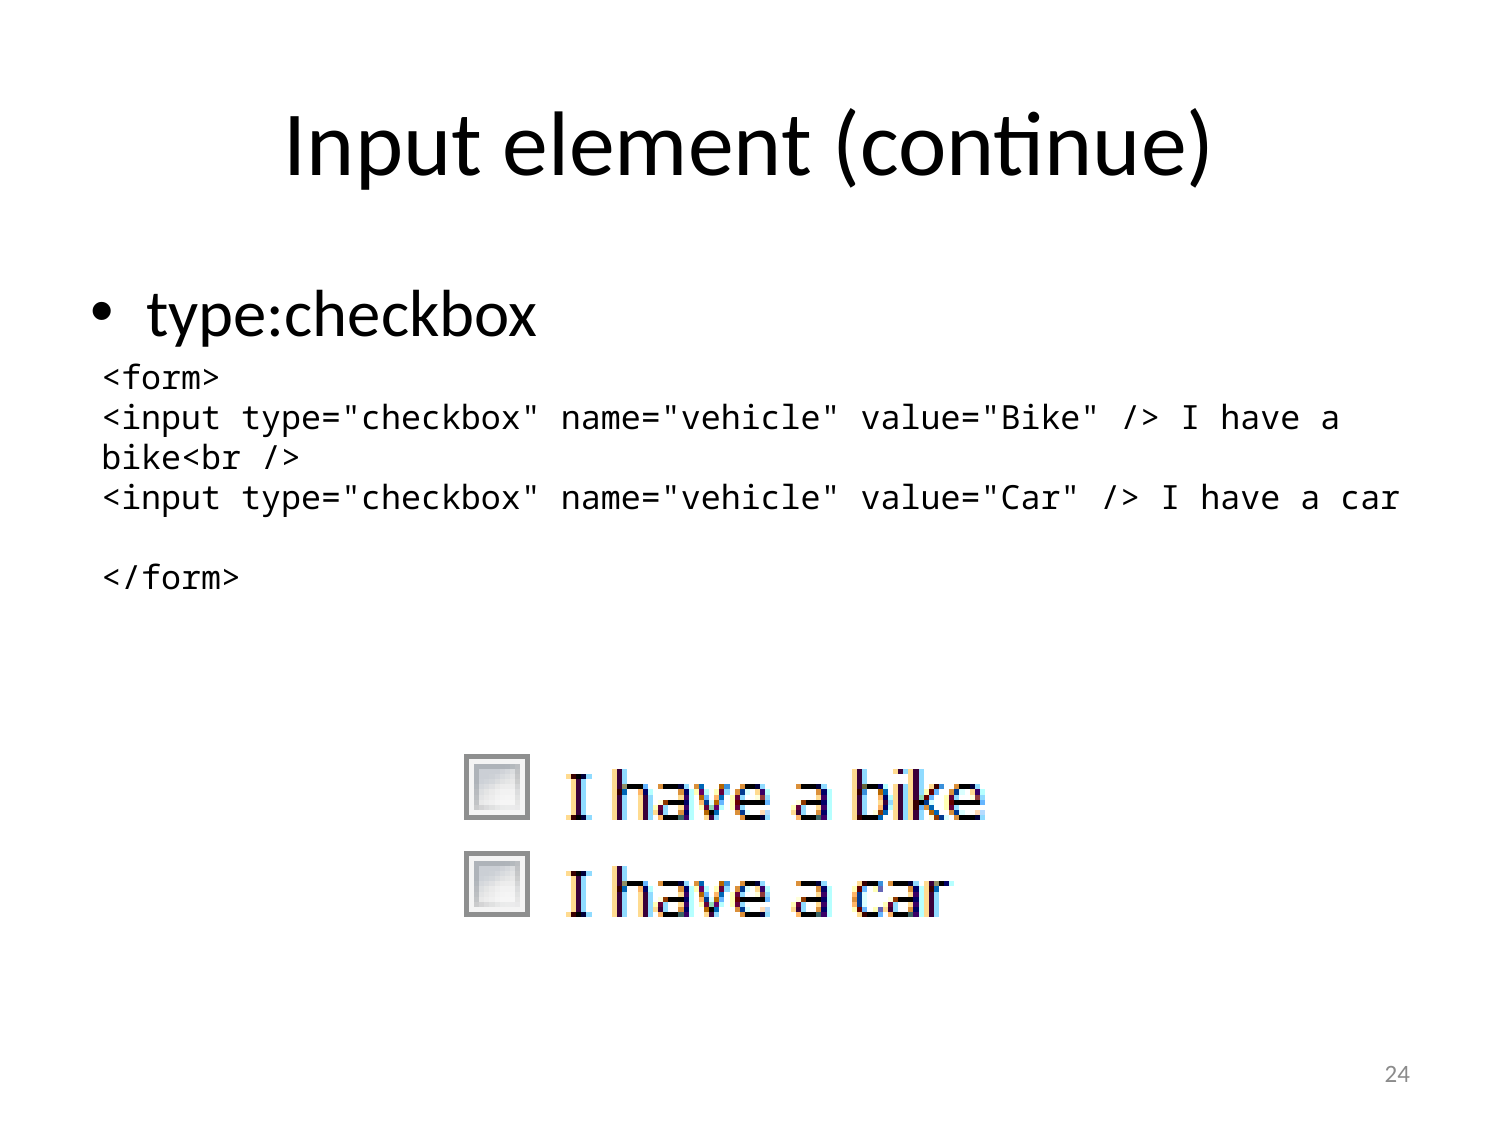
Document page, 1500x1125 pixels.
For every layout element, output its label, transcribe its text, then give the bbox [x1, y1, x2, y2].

title Input element (continue) [75, 45, 1425, 233]
list type:checkbox <form> <input type="checkbox" name="vehicle" value="Bike" /> I have a bike<br /> <input type="checkbox" name="vehicle" value="Car" /> I have a car </form> [75, 262, 1425, 1005]
picture [418, 681, 1051, 947]
slide_number 24 [1074, 1042, 1425, 1103]
